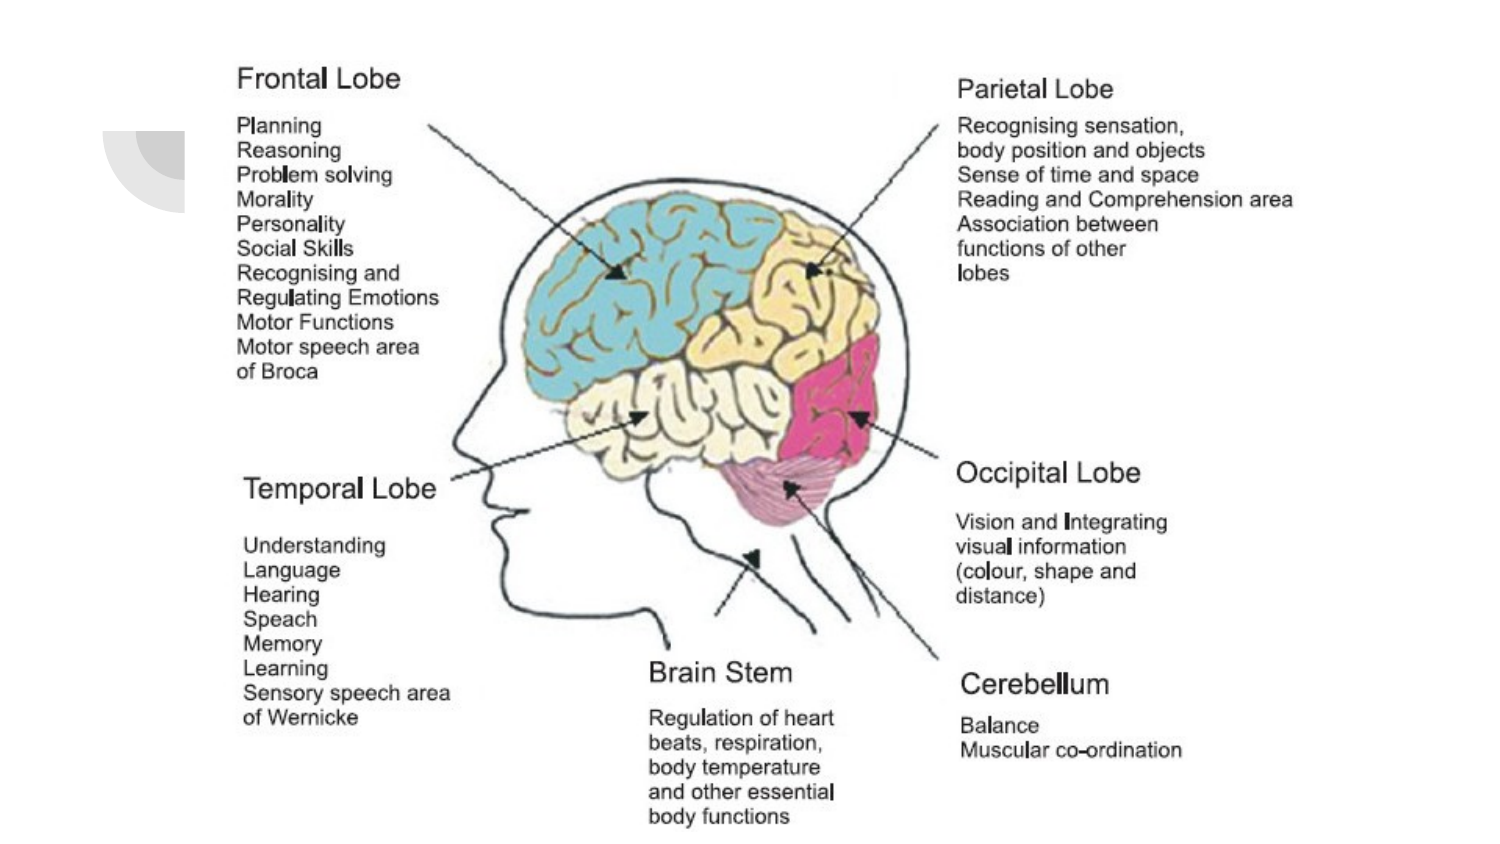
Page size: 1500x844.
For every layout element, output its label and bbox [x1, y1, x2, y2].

picture [194, 53, 1306, 832]
